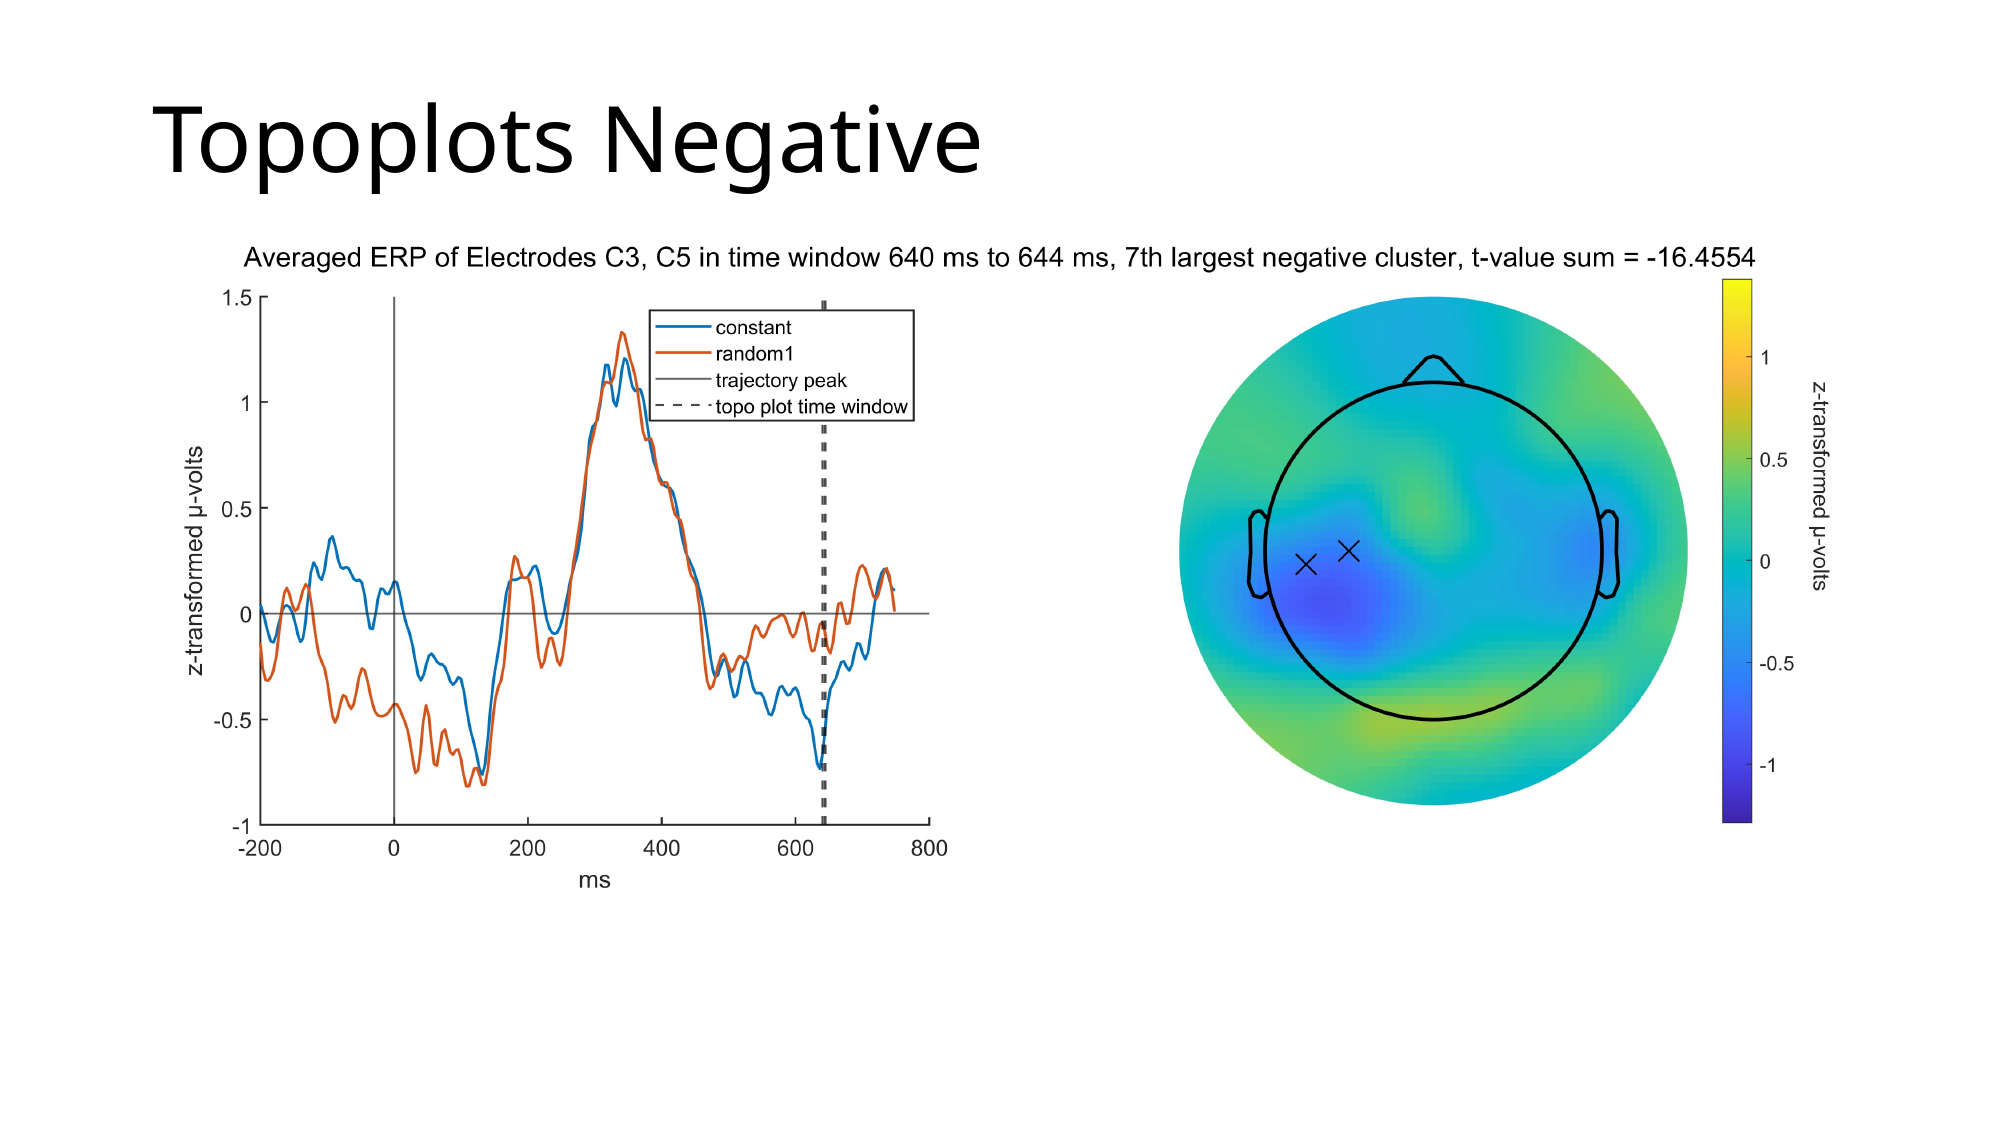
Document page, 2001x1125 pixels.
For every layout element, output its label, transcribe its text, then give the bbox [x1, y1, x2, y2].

title Topoplots Negative [137, 34, 1863, 229]
picture [0, 229, 2000, 896]
